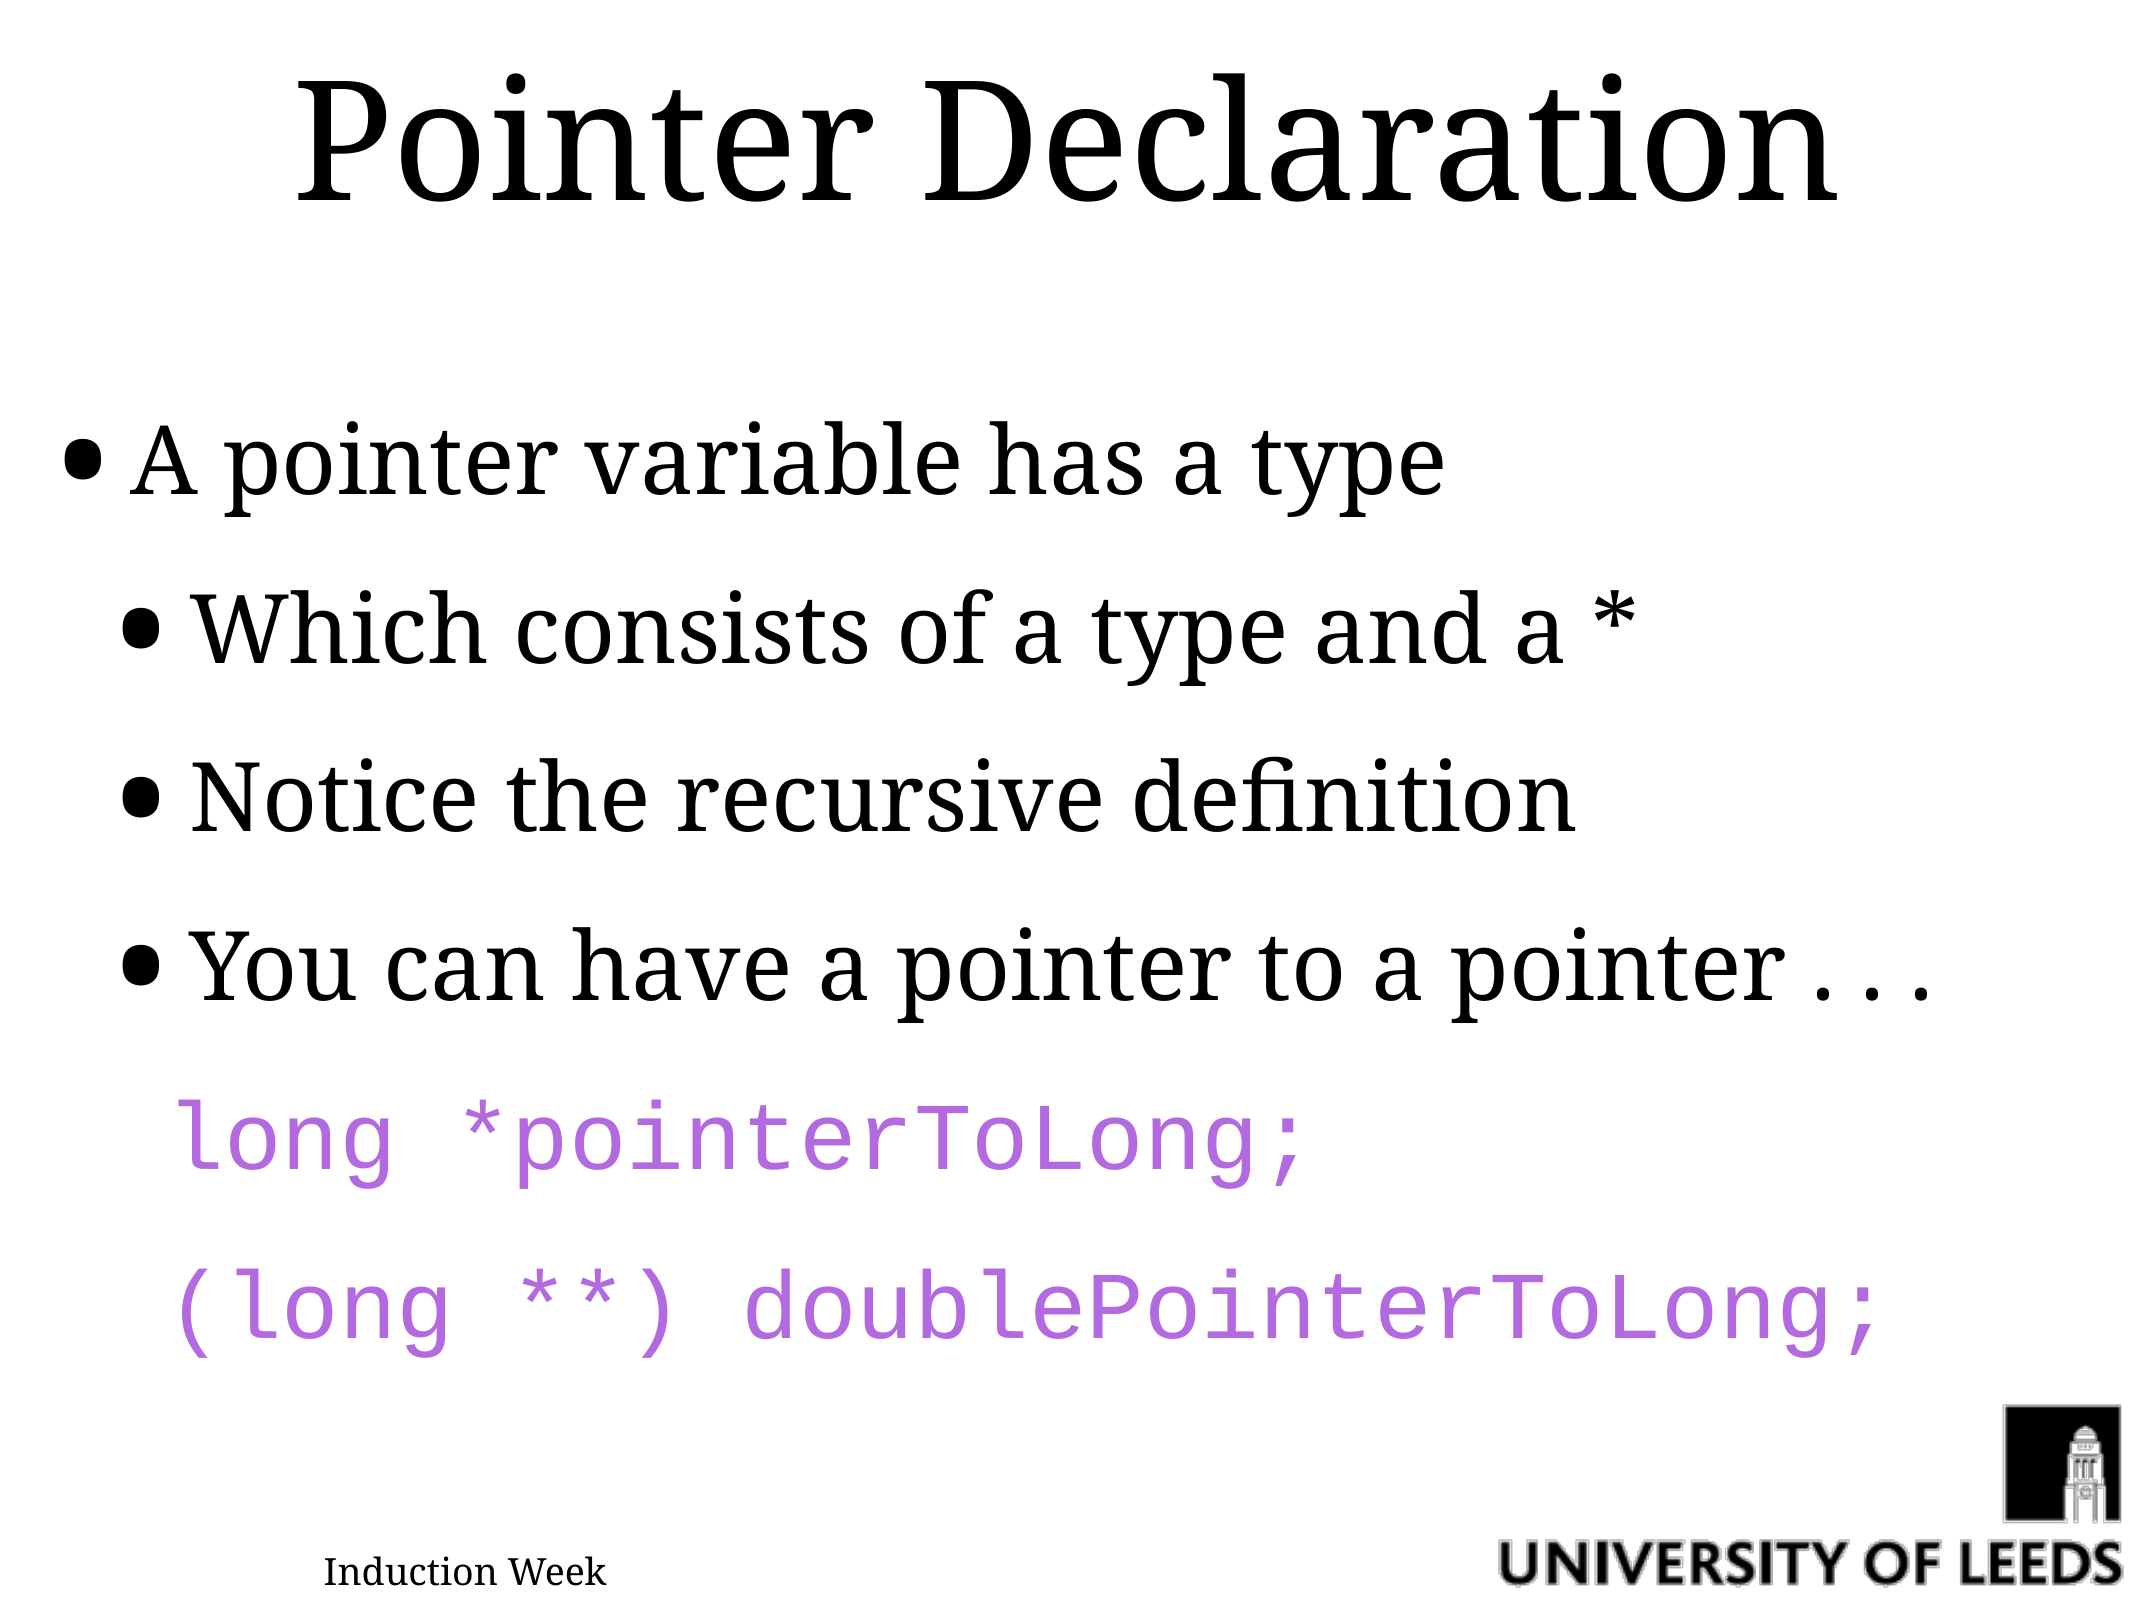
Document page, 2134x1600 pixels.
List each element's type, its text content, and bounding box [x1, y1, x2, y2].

list A pointer variable has a type Which consists of a type and a * Notice the recursive definition You can have a pointer to a pointer . . . long *pointerToLong; (long **) doublePointerToLong; [1, 255, 2134, 1501]
picture [1491, 1501, 2132, 1600]
title Pointer Declaration [1, 7, 2134, 255]
